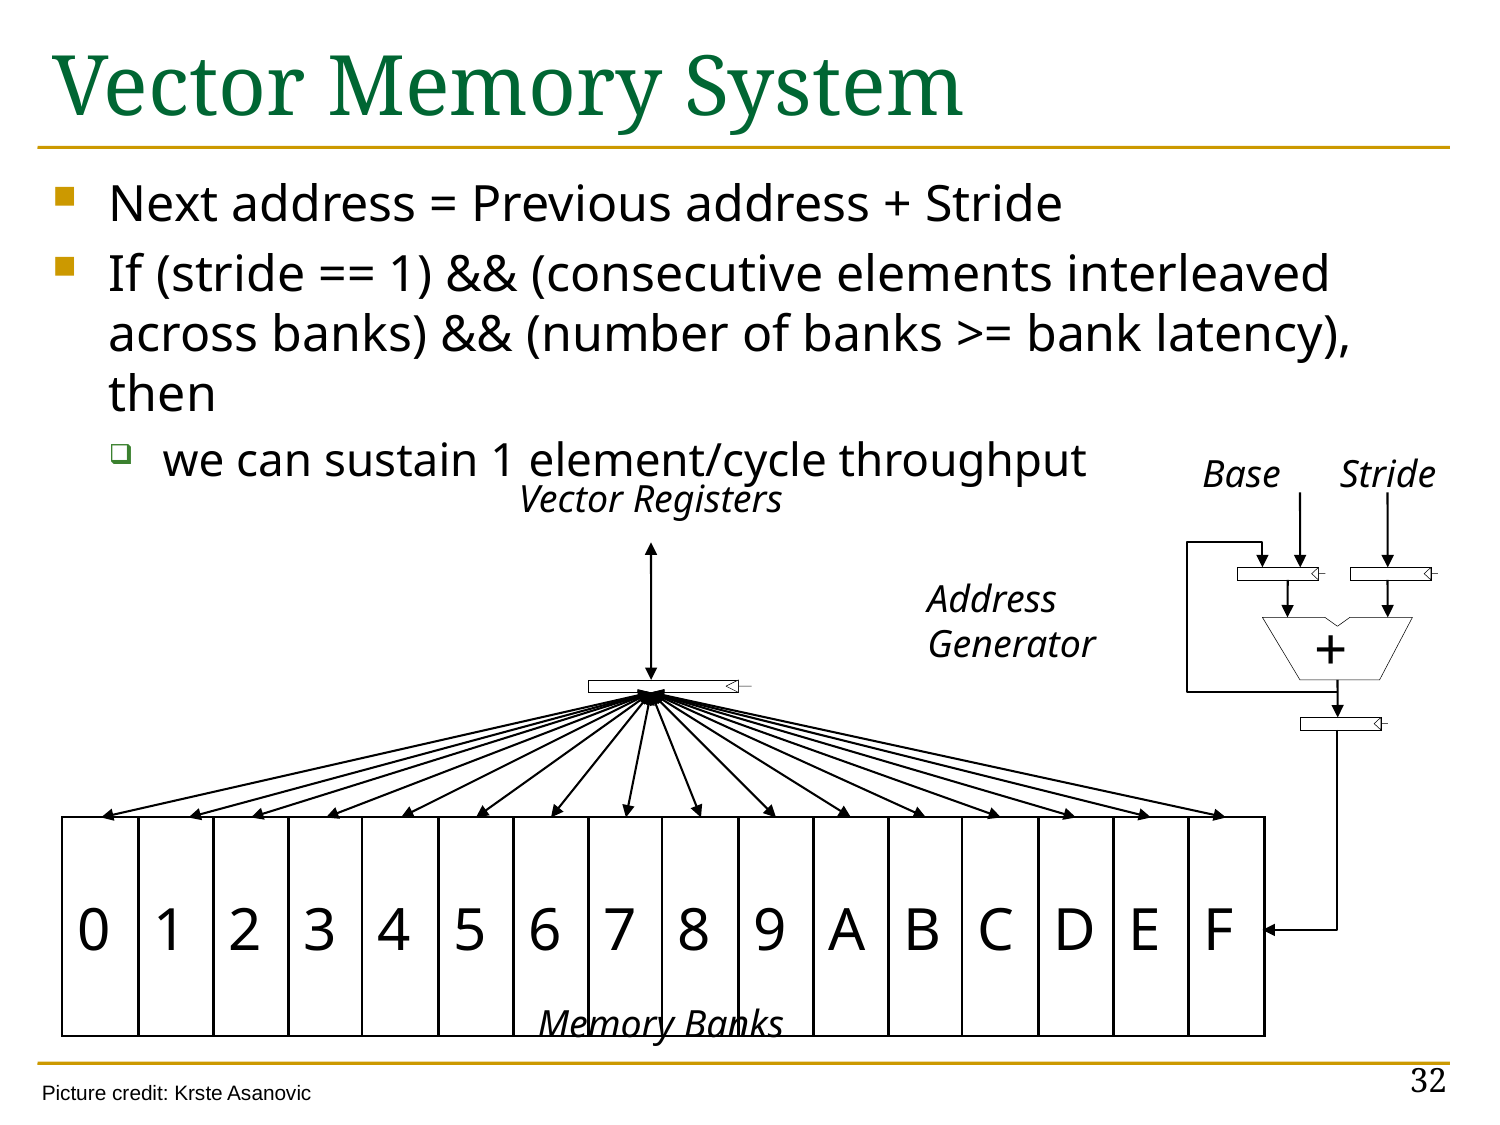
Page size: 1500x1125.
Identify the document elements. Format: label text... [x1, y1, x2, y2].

list Next address = Previous address + Stride If (stride == 1) && (consecutive elements interleaved across banks) && (number of banks >= bank latency), then we can sustain 1 element/cycle throughput [37, 163, 1450, 1016]
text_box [62, 441, 1500, 1051]
text_box Picture credit: Krste Asanovic [27, 1072, 327, 1112]
slide_number 32 [1111, 1059, 1462, 1112]
title Vector Memory System [37, 24, 1450, 163]
